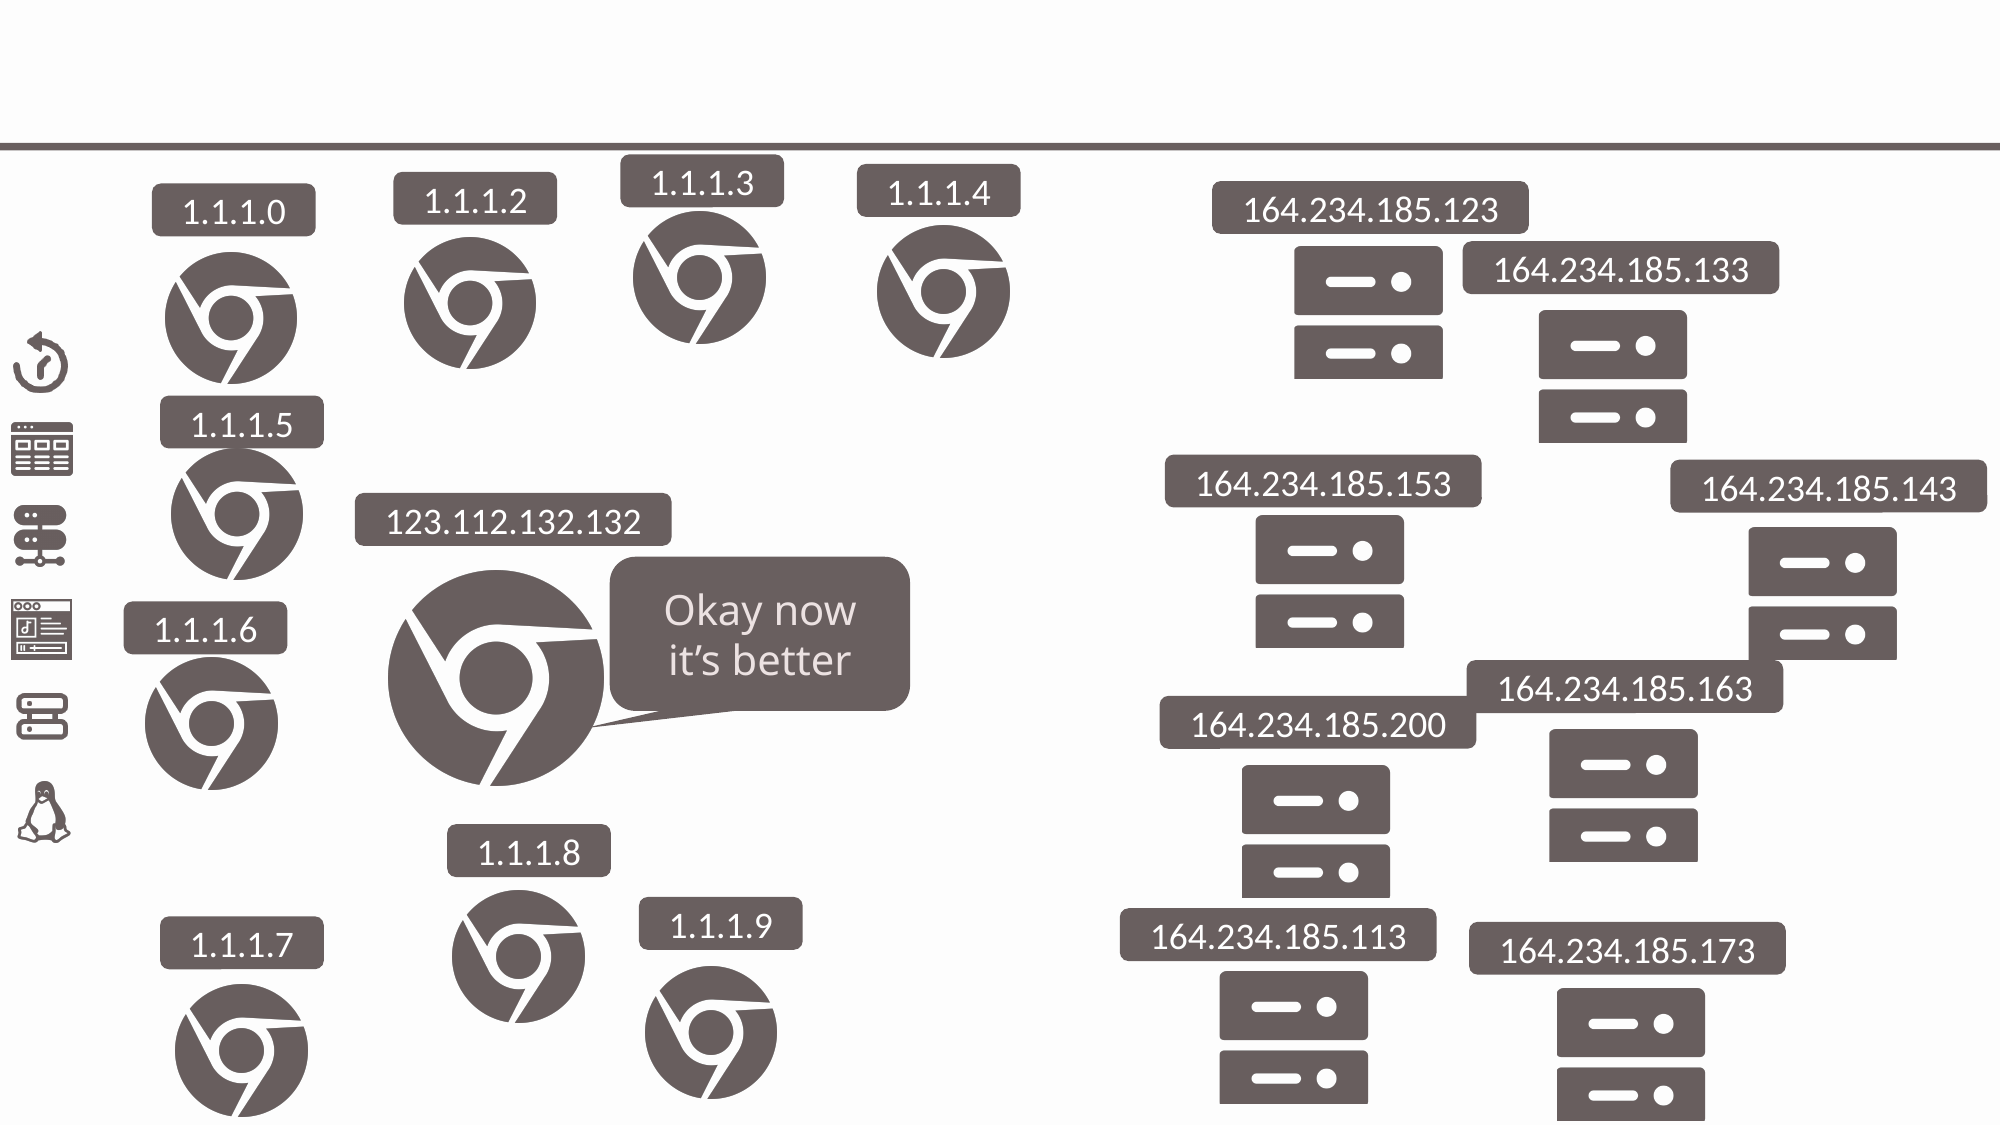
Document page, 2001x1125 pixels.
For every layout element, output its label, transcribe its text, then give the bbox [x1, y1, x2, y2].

picture [171, 448, 303, 580]
text_box [0, 142, 2000, 151]
picture [11, 599, 72, 660]
picture [1294, 246, 1459, 379]
text_box 164.234.185.113 [1118, 907, 1438, 963]
picture [1748, 527, 1913, 660]
text_box 1.1.1.6 [122, 600, 289, 656]
text_box 164.234.185.173 [1468, 920, 1787, 976]
picture [175, 984, 308, 1117]
text_box 1.1.1.9 [637, 895, 804, 951]
picture [1538, 310, 1704, 443]
picture [645, 966, 778, 1099]
picture [1219, 971, 1384, 1104]
picture [388, 570, 604, 786]
picture [1557, 988, 1722, 1121]
picture [877, 225, 1010, 358]
picture [145, 657, 278, 790]
text_box 1.1.1.3 [619, 153, 786, 209]
text_box 164.234.185.153 [1163, 453, 1483, 509]
picture [633, 211, 766, 344]
picture [1549, 729, 1714, 862]
text_box 164.234.185.133 [1461, 240, 1781, 296]
text_box 164.234.185.143 [1669, 458, 1989, 514]
picture [9, 505, 71, 567]
picture [165, 252, 297, 384]
text_box 164.234.185.123 [1211, 179, 1530, 235]
text_box 164.234.185.200 [1158, 694, 1478, 750]
picture [452, 890, 585, 1023]
picture [11, 685, 73, 747]
picture [9, 331, 71, 393]
text_box 1.1.1.4 [855, 162, 1022, 218]
text_box 1.1.1.5 [159, 394, 325, 450]
text_box 1.1.1.8 [446, 823, 612, 879]
text_box 1.1.1.0 [150, 182, 317, 238]
picture [1242, 765, 1407, 898]
text_box 1.1.1.7 [159, 915, 325, 971]
picture [11, 418, 73, 481]
text_box Okay now it’s better [604, 555, 912, 728]
picture [13, 781, 75, 843]
text_box 164.234.185.163 [1465, 659, 1785, 715]
picture [404, 237, 536, 369]
picture [1255, 515, 1420, 648]
text_box 1.1.1.2 [392, 170, 559, 226]
text_box 123.112.132.132 [353, 491, 673, 547]
